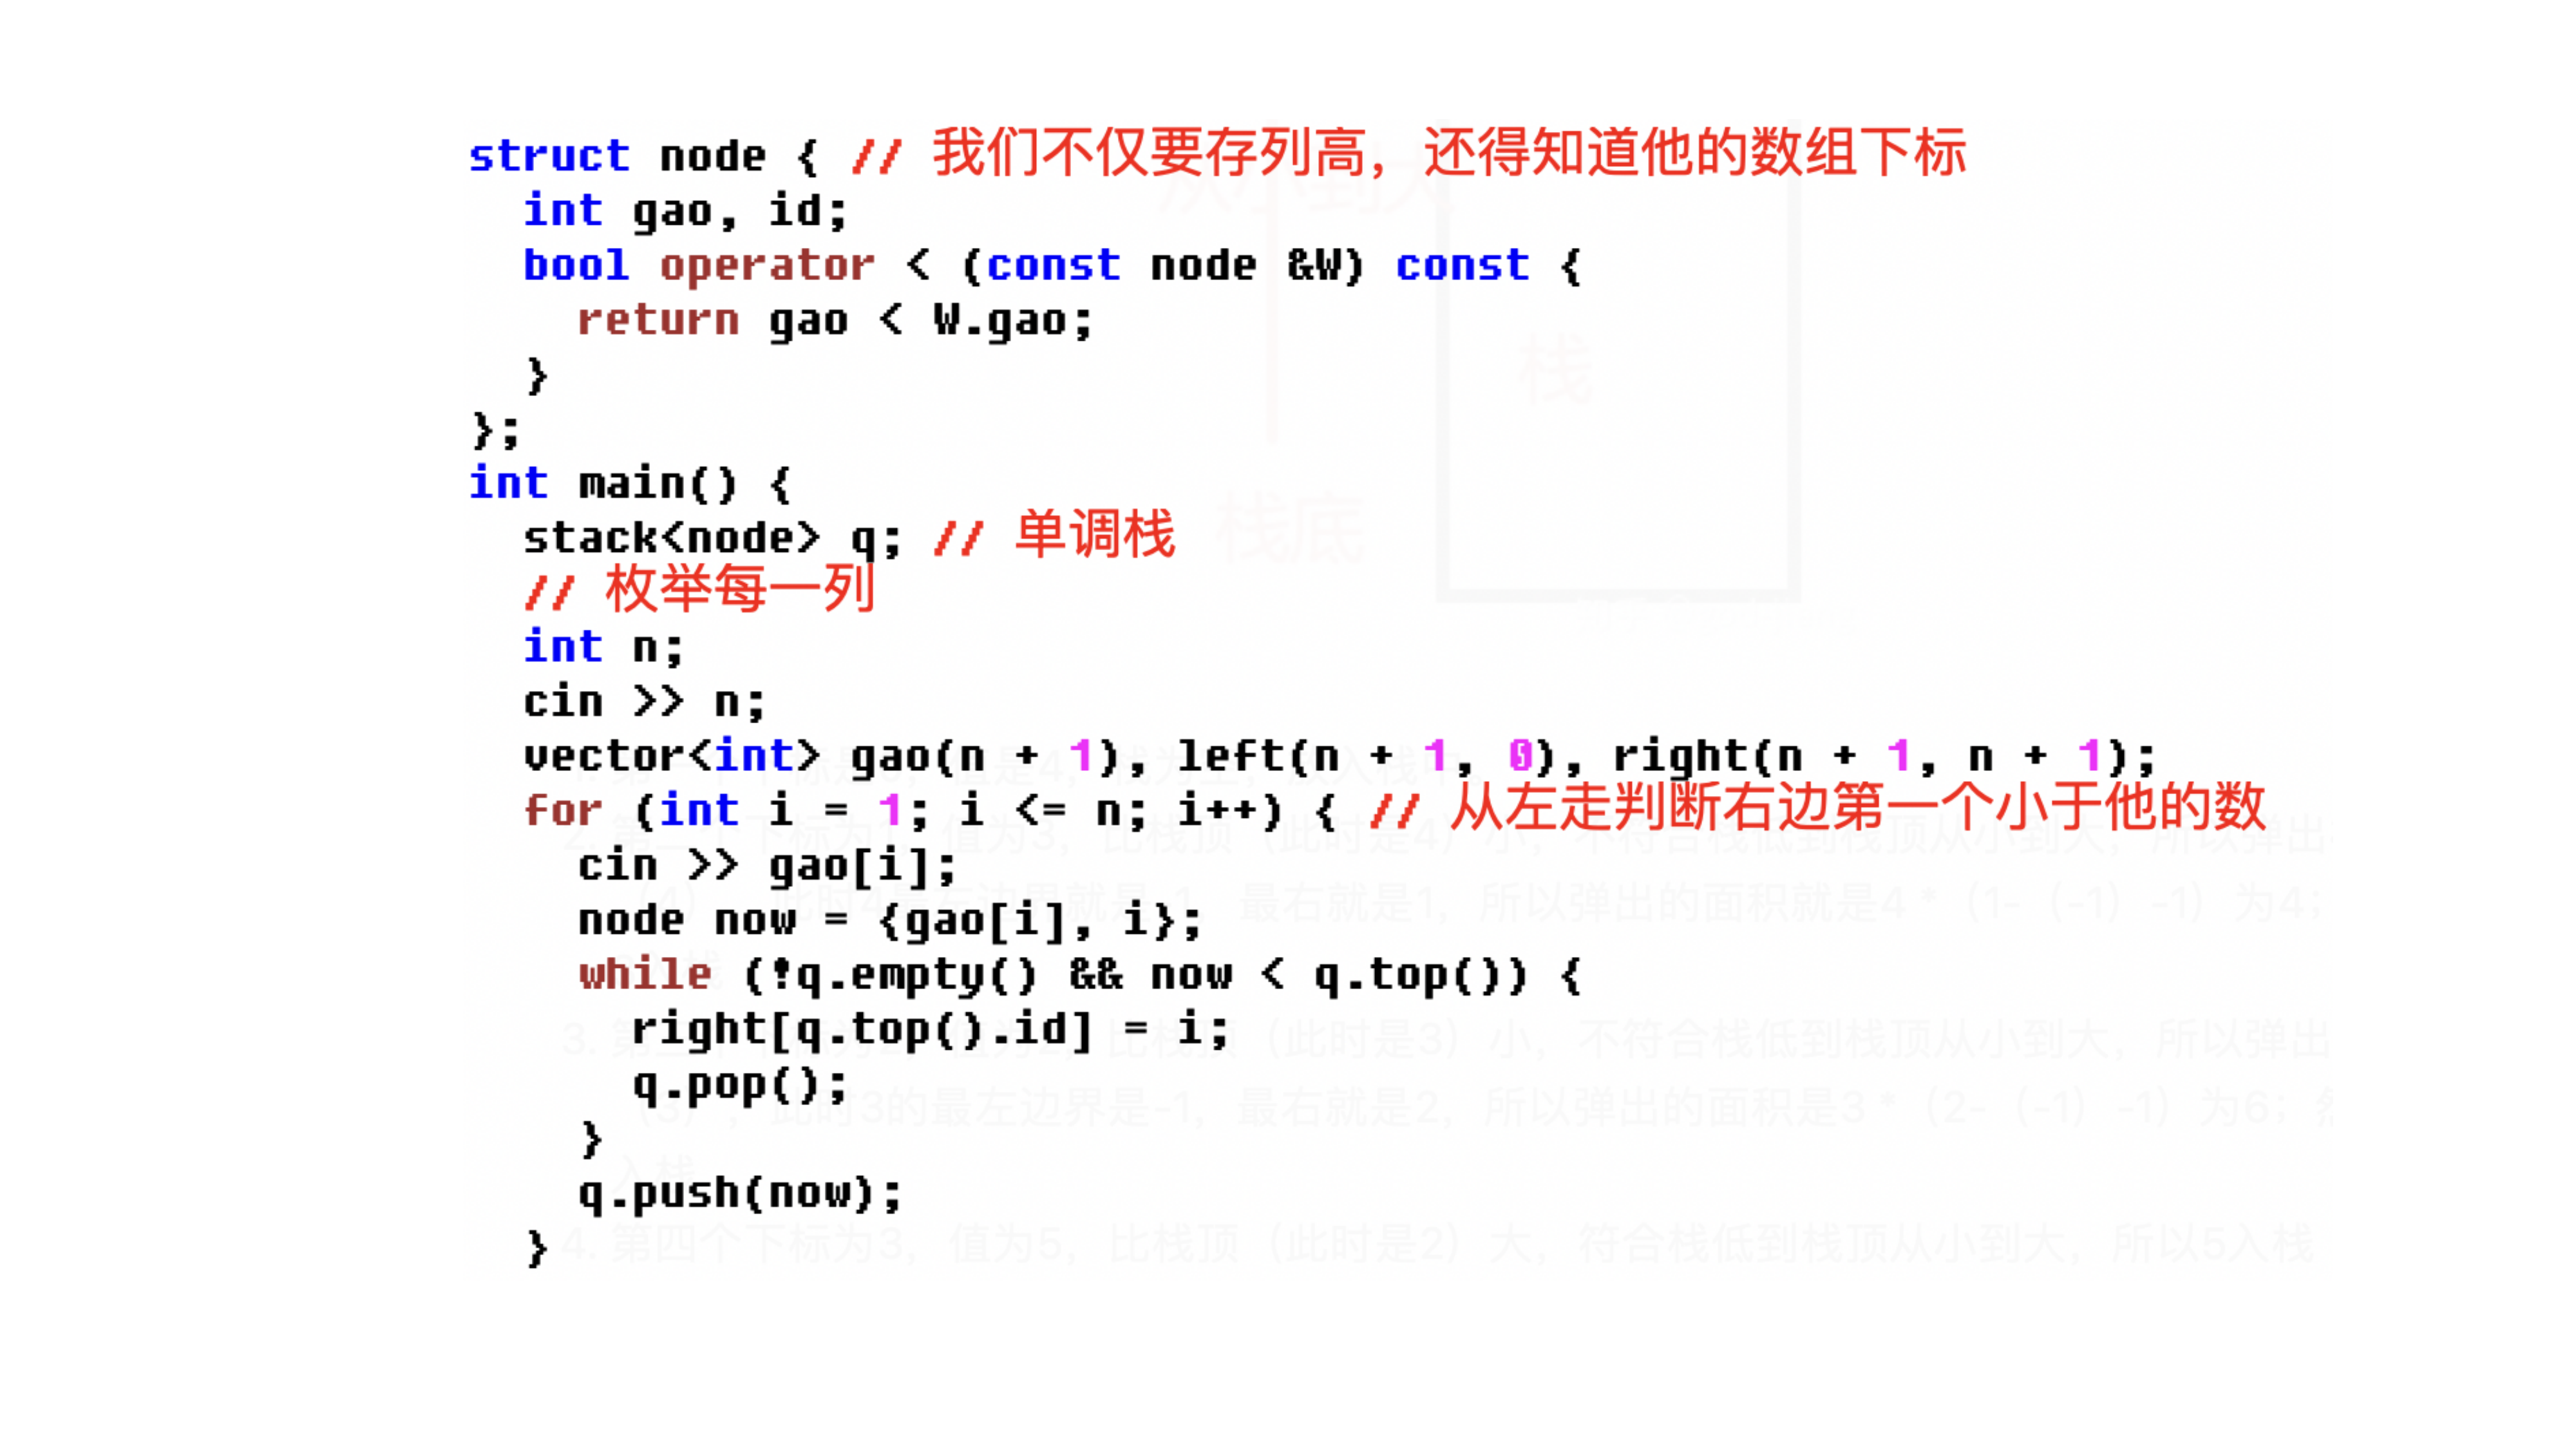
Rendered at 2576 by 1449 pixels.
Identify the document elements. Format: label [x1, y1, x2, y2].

picture [463, 119, 2334, 1281]
